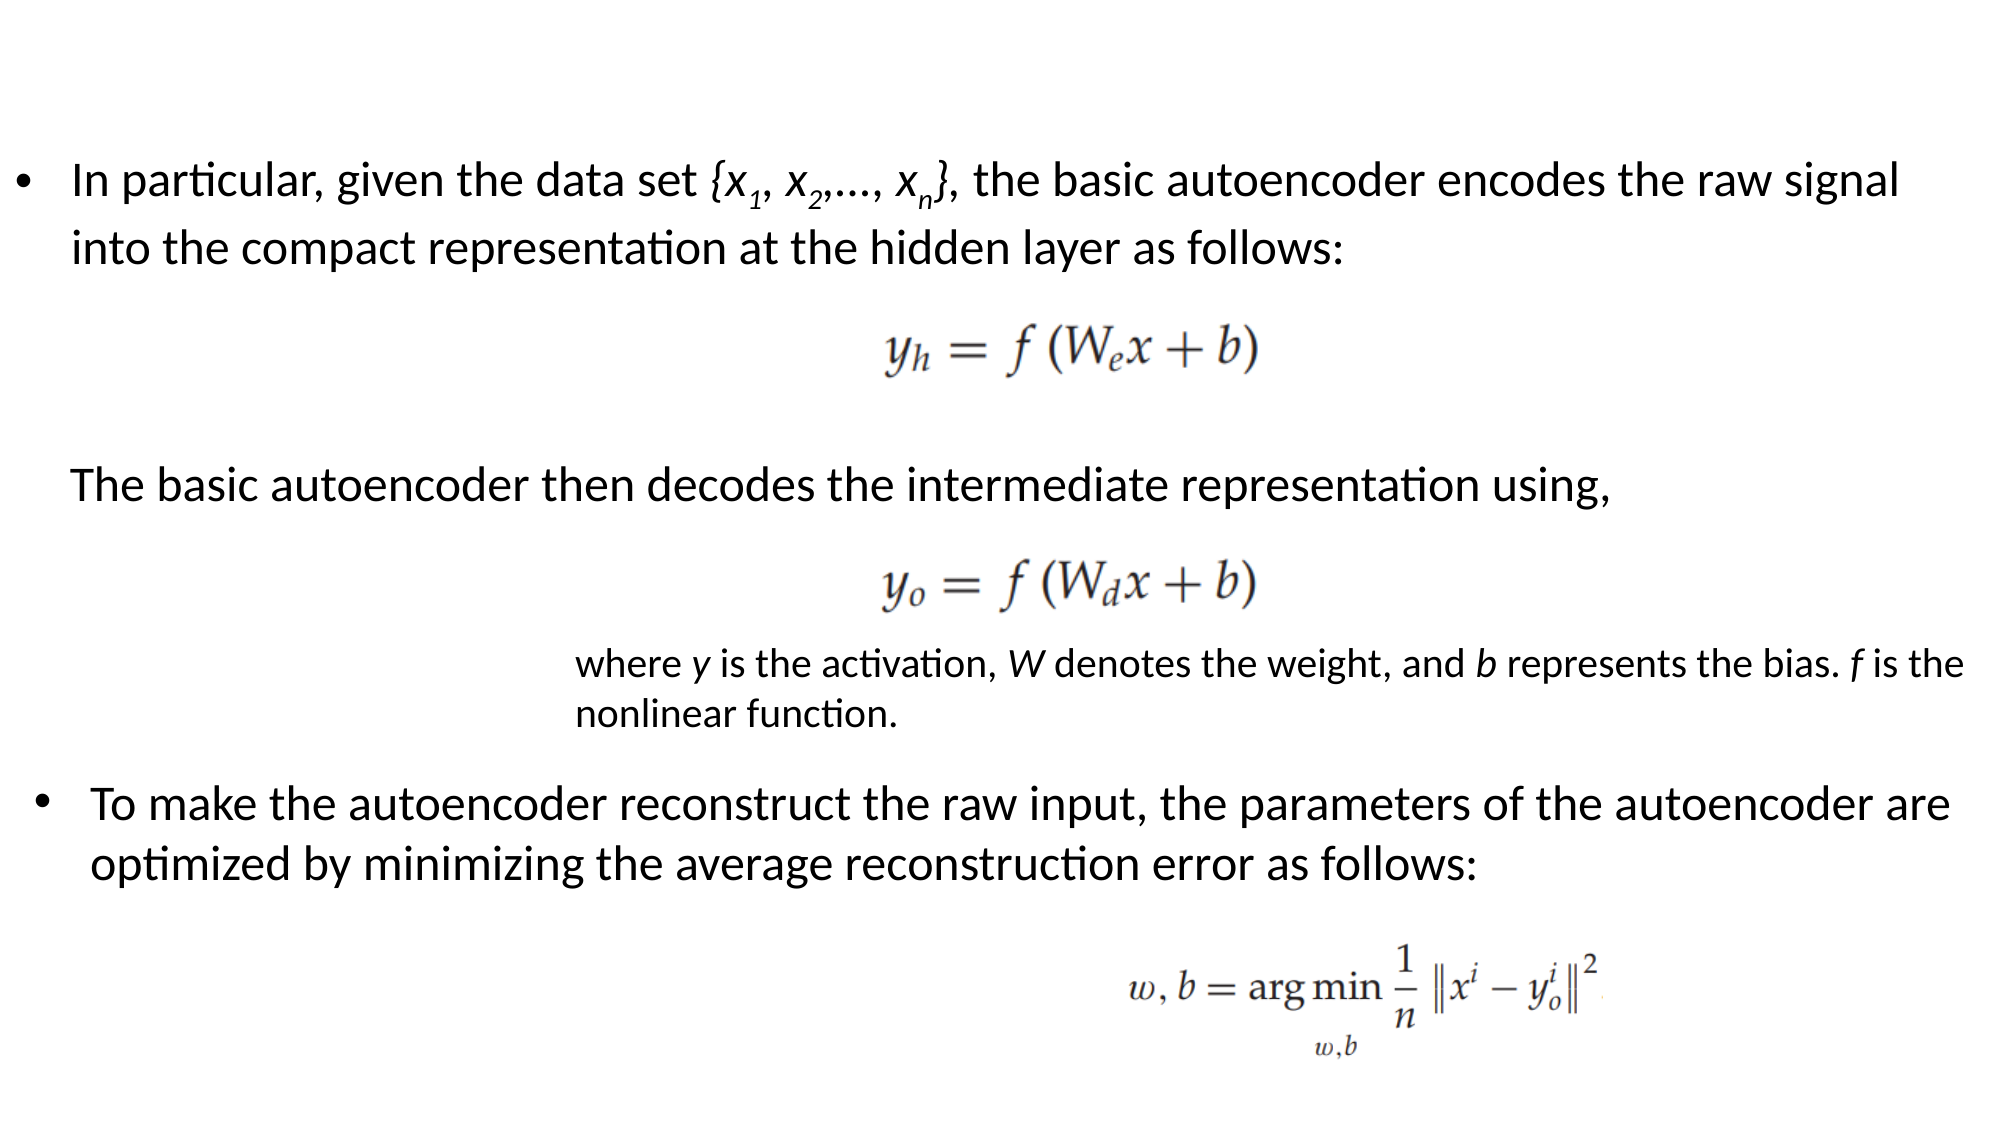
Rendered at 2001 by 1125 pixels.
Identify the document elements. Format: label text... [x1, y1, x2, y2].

picture [1120, 917, 1603, 1067]
text_box where y is the activation, W denotes the weight, and b represents the bias. f is the nonlinear function. [560, 628, 2000, 744]
text_box To make the autoencoder reconstruct the raw input, the parameters of the autoencoder are optimized by minimizing the average reconstruction error as follows: [19, 762, 1993, 898]
picture [865, 300, 1263, 420]
text_box The basic autoencoder then decodes the intermediate representation using, [55, 444, 1869, 520]
picture [859, 537, 1269, 639]
text_box In particular, given the data set {x1, x2,..., xn}, the basic autoencoder encodes the raw signal into the compact representation at the hidden layer as follows: [0, 139, 1916, 283]
